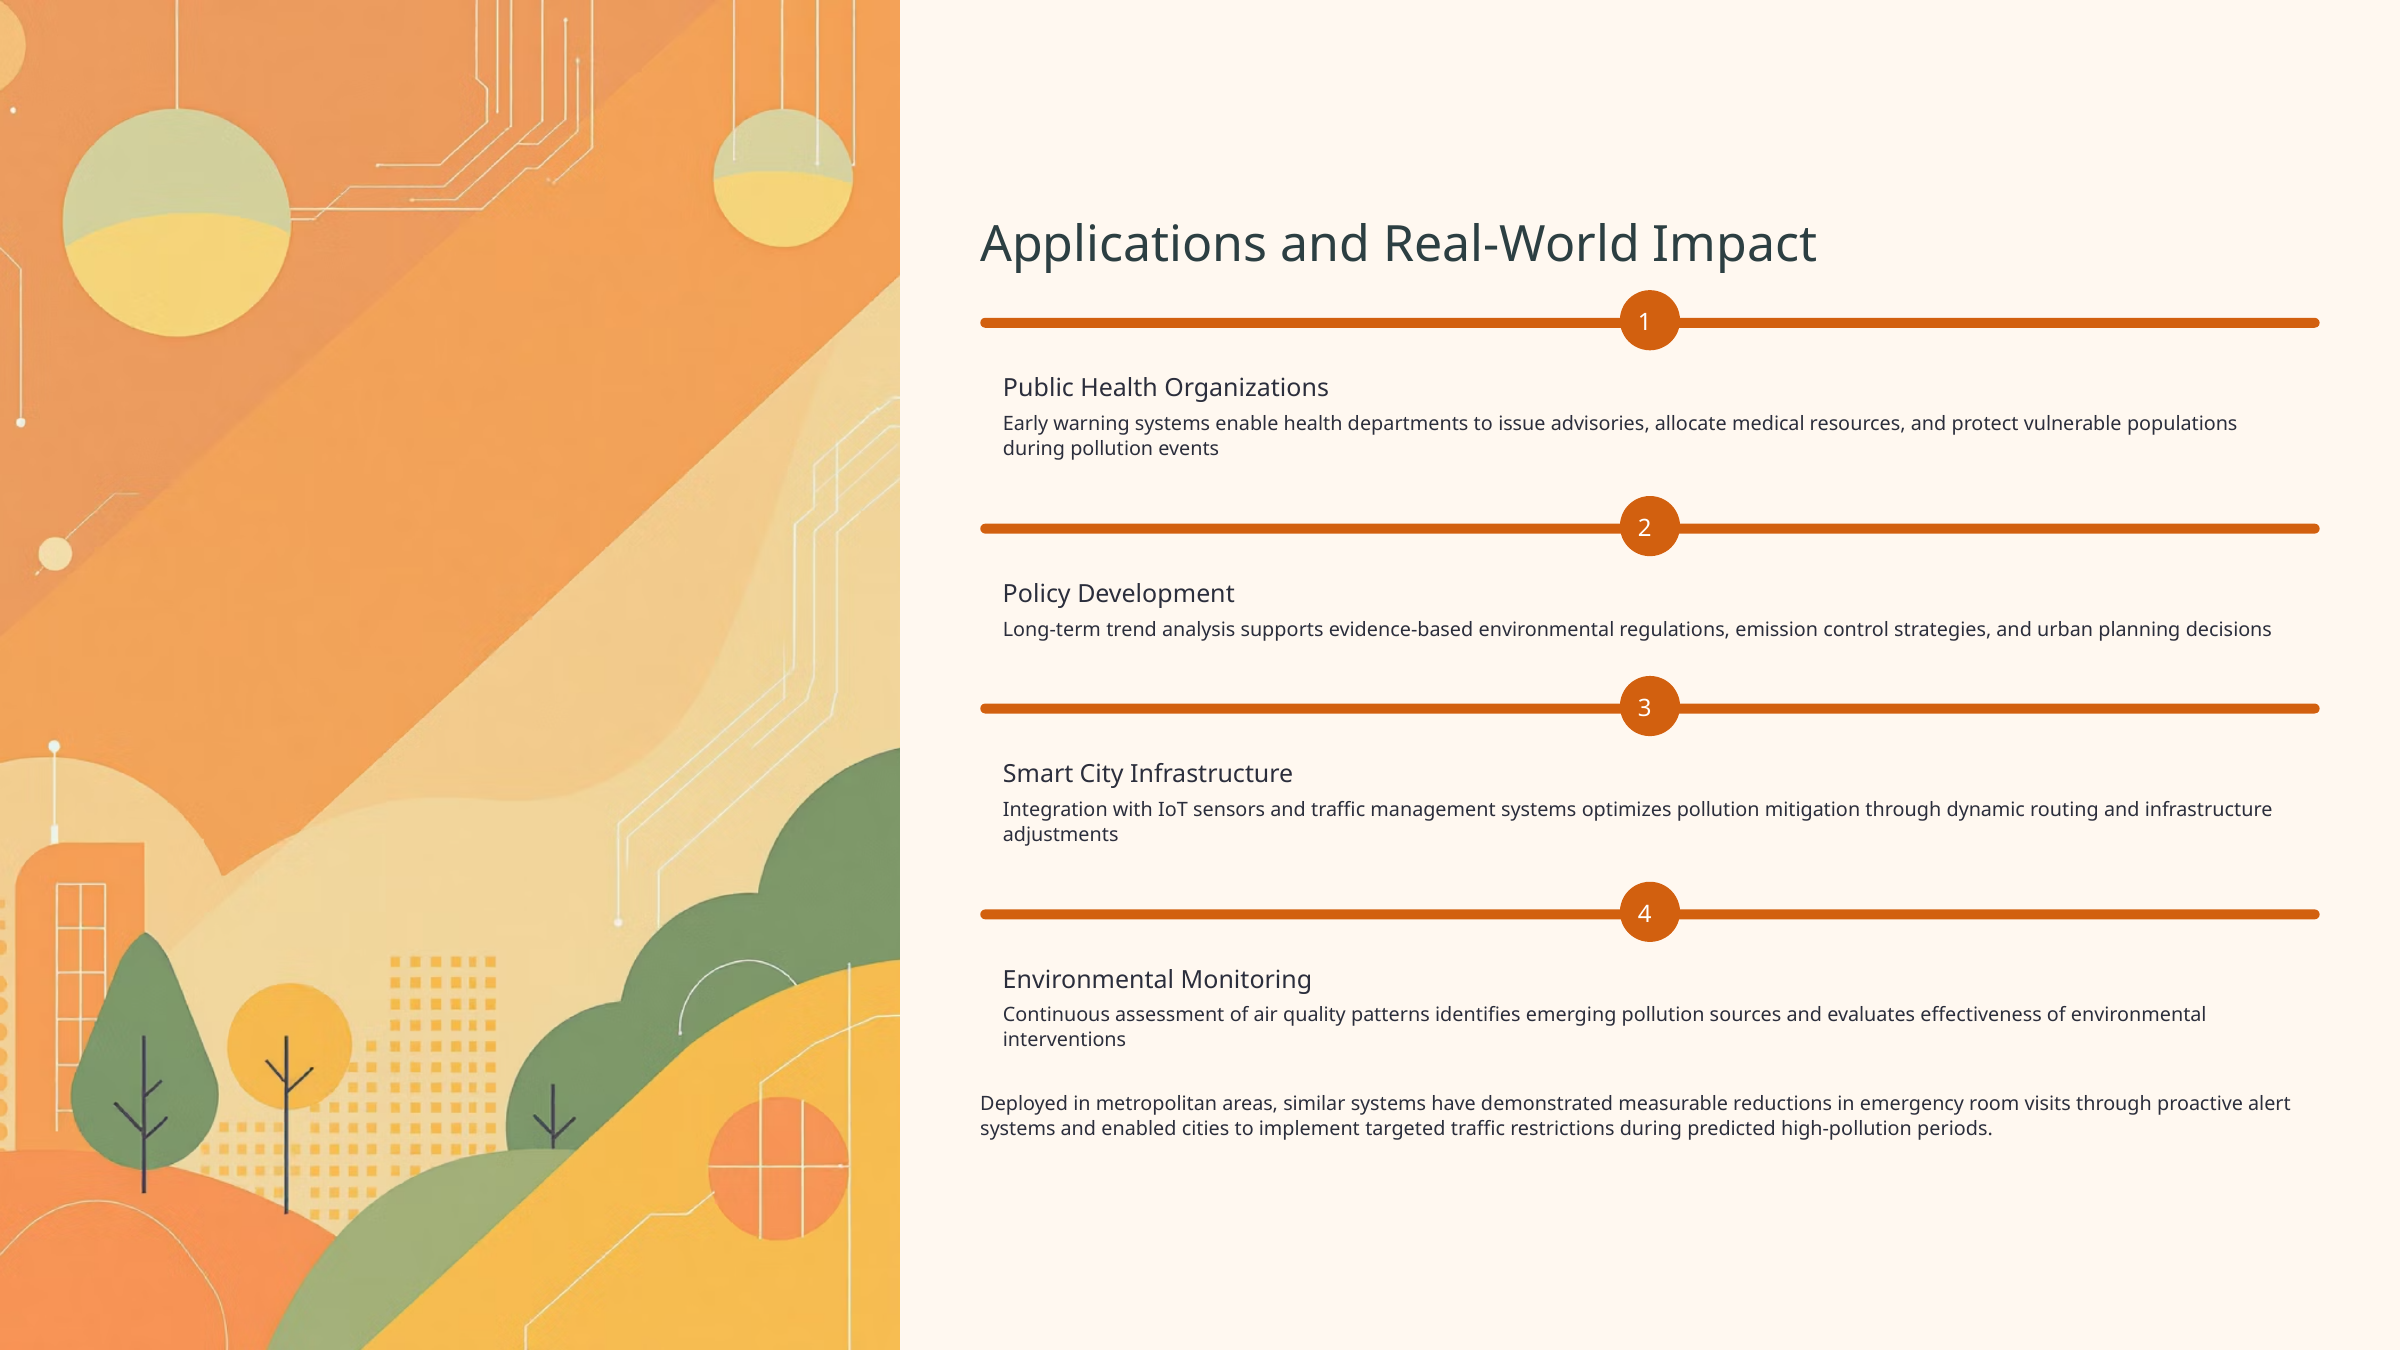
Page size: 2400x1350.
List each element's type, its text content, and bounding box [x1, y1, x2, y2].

text_box [1619, 496, 1681, 557]
picture [0, 0, 900, 1350]
text_box [1680, 317, 2320, 328]
text_box Integration with IoT sensors and traffic management systems optimizes pollution mitigation through dynamic routing and infrastructure adjustments [1002, 794, 2298, 847]
text_box [980, 317, 1620, 328]
text_box Long-term trend analysis supports evidence-based environmental regulations, emission control strategies, and urban planning decisions [1002, 614, 2298, 641]
text_box Public Health Organizations [1002, 370, 1331, 402]
text_box 4 [1637, 896, 1662, 927]
text_box 3 [1637, 690, 1662, 721]
text_box [1619, 881, 1681, 942]
text_box [980, 713, 2320, 870]
text_box 2 [1637, 511, 1662, 542]
text_box [1619, 675, 1681, 737]
text_box [980, 533, 2320, 664]
text_box [980, 909, 1620, 920]
text_box Deployed in metropolitan areas, similar systems have demonstrated measurable reductions in emergency room visits through proactive alert systems and enabled cities to implement targeted traffic restrictions during predicted high-pollution periods. [980, 1089, 2320, 1142]
text_box Policy Development [1002, 576, 1254, 608]
text_box Applications and Real-World Impact [980, 208, 1828, 272]
text_box [980, 523, 1620, 534]
text_box Early warning systems enable health departments to issue advisories, allocate medical resources, and protect vulnerable populations during pollution events [1002, 409, 2298, 462]
text_box Smart City Infrastructure [1002, 756, 1300, 788]
text_box [980, 918, 2320, 1076]
text_box [1680, 909, 2320, 920]
text_box [1619, 290, 1681, 351]
text_box 1 [1637, 305, 1662, 336]
text_box Environmental Monitoring [1002, 962, 1317, 994]
text_box [1680, 703, 2320, 714]
text_box [1680, 523, 2320, 534]
text_box [980, 703, 1620, 714]
text_box [980, 327, 2320, 484]
text_box Continuous assessment of air quality patterns identifies emerging pollution sources and evaluates effectiveness of environmental interventions [1002, 1000, 2298, 1053]
